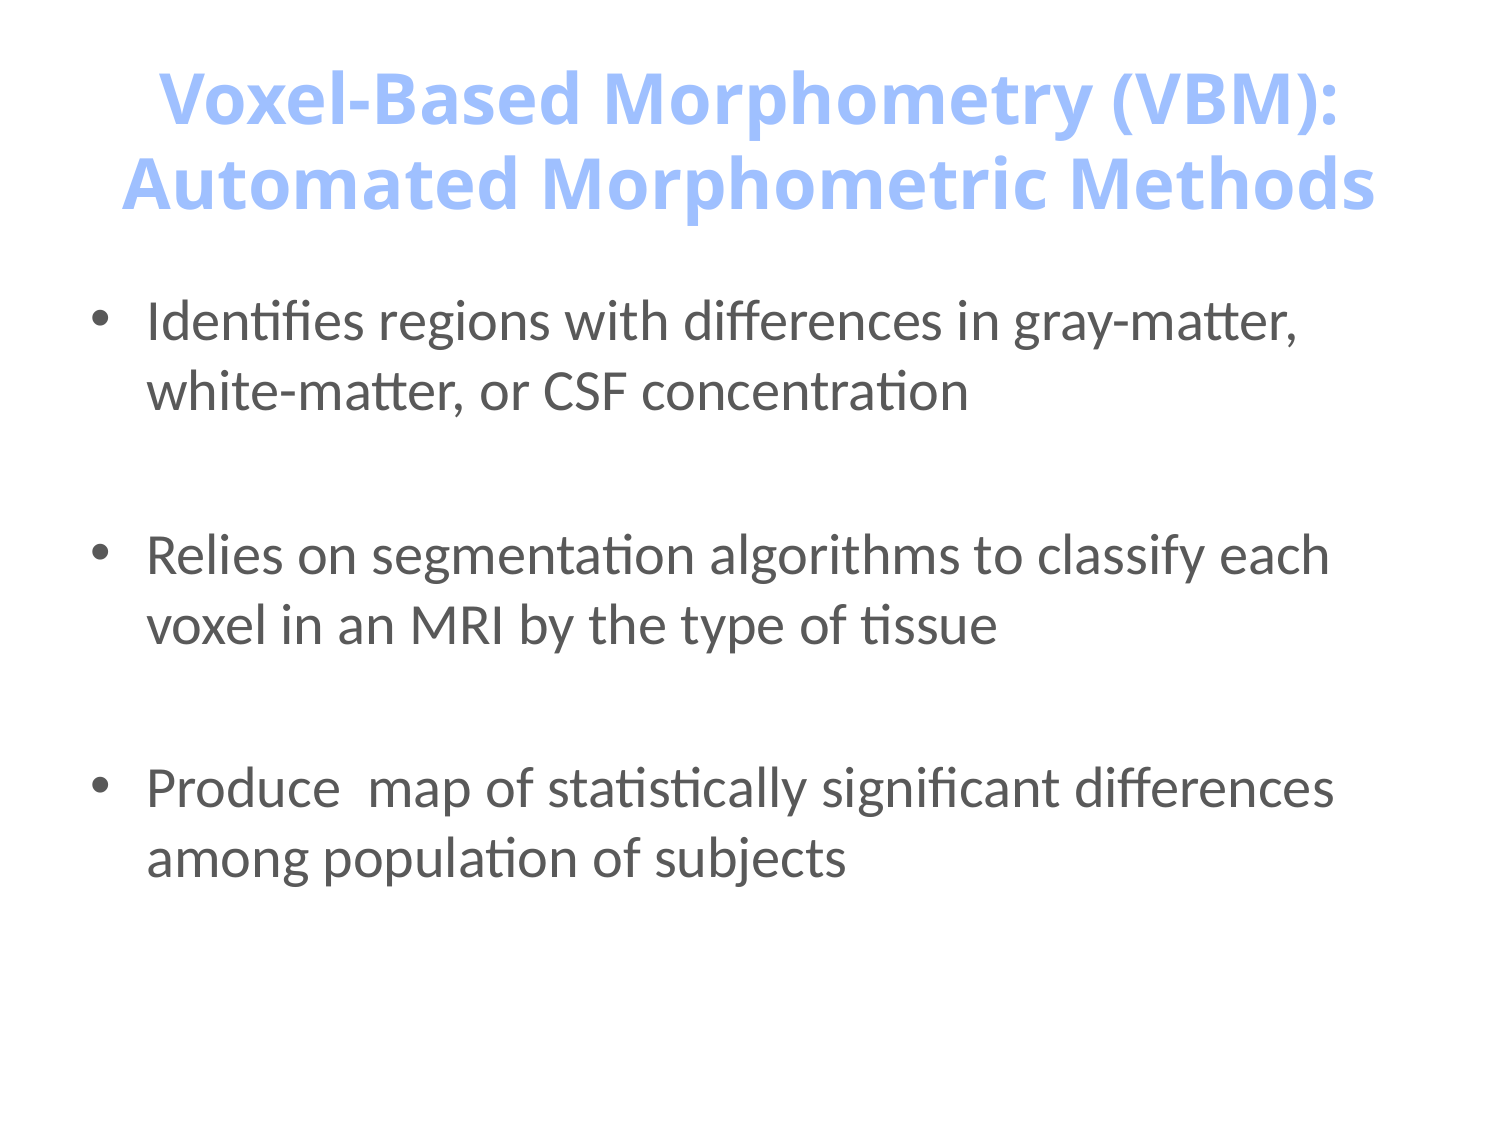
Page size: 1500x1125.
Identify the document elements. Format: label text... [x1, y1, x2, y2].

list Identifies regions with differences in gray-matter, white-matter, or CSF concentration Relies on segmentation algorithms to classify each voxel in an MRI by the type of tissue Produce map of statistically significant differences among population of subjects [75, 275, 1425, 900]
title Voxel-Based Morphometry (VBM): Automated Morphometric Methods [73, 43, 1427, 235]
